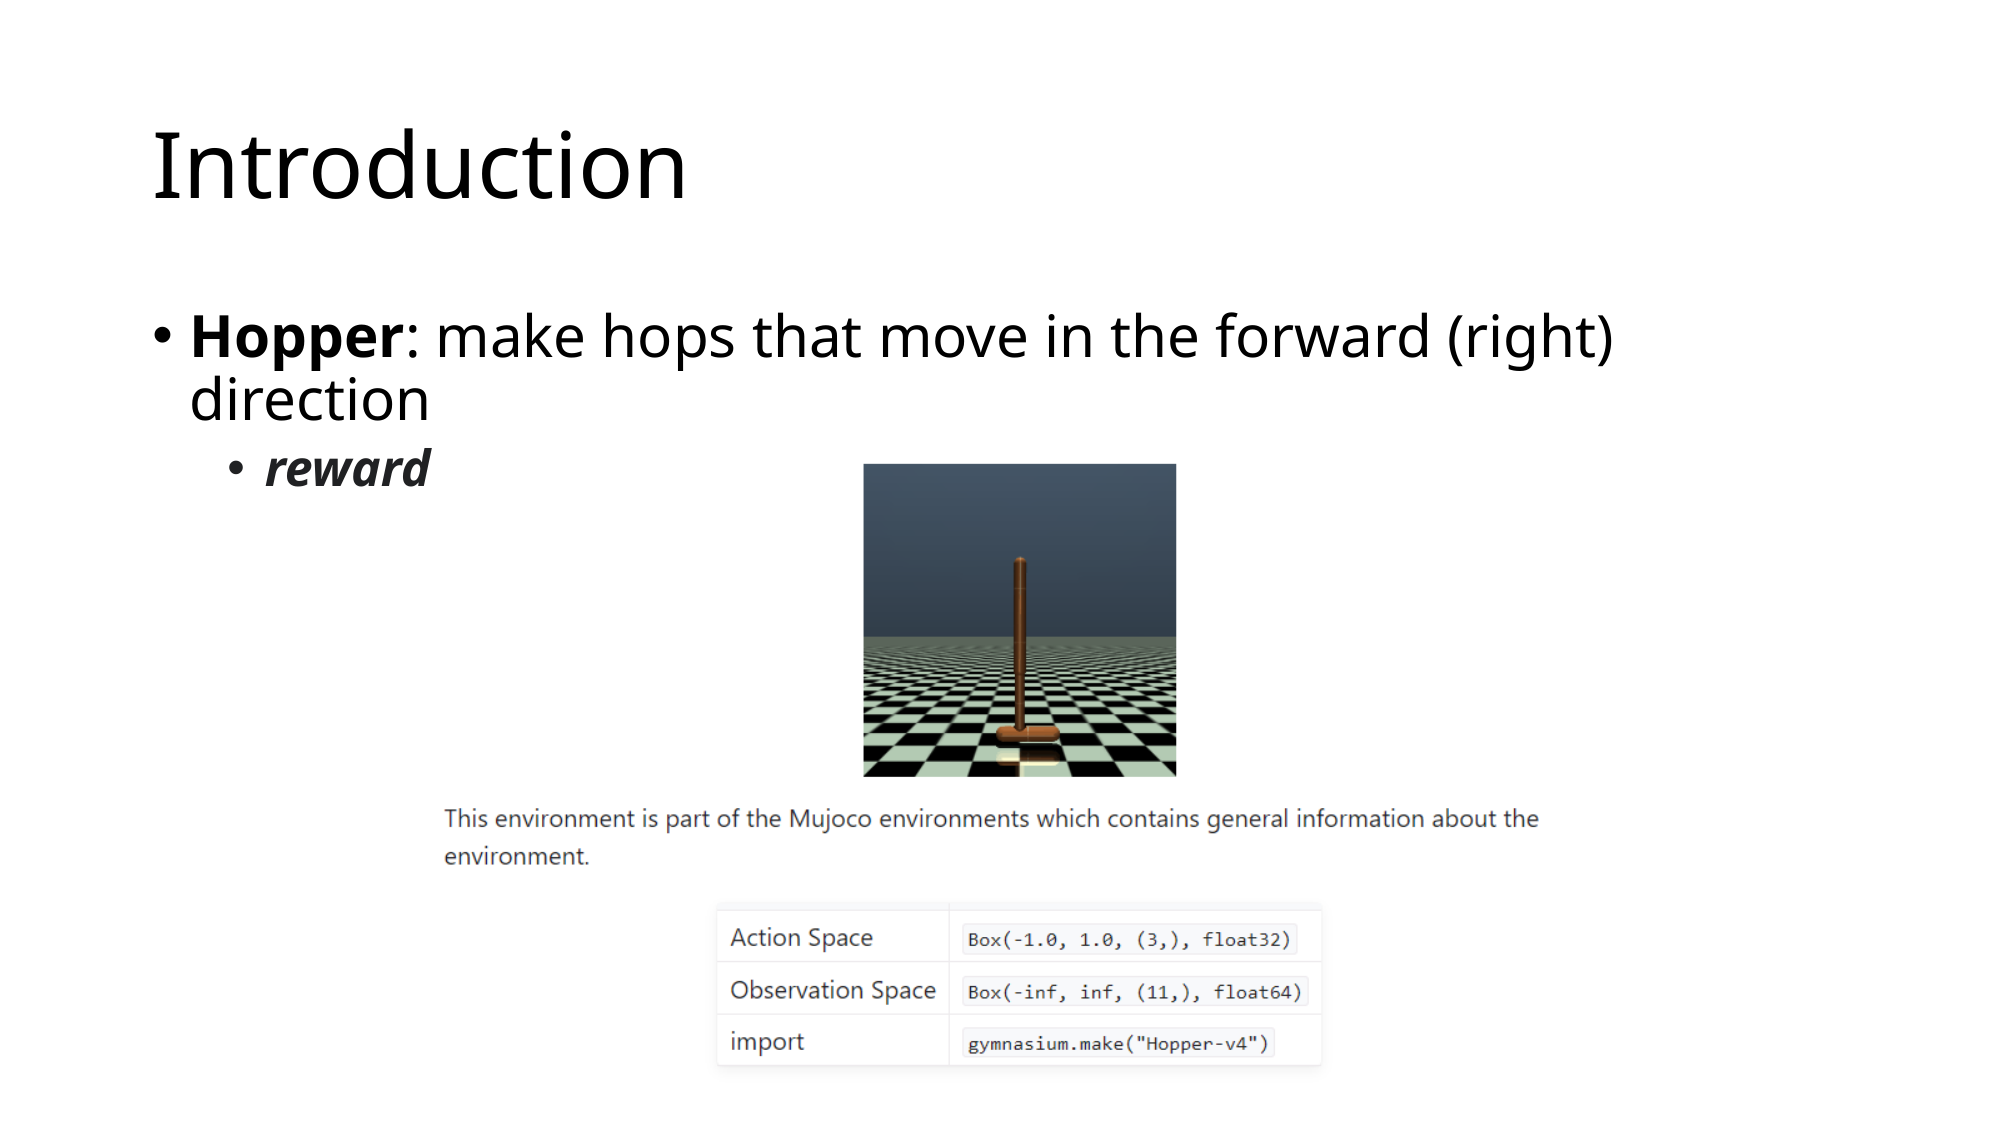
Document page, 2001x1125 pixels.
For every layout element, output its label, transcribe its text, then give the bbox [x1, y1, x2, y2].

list Hopper: make hops that move in the forward (right) direction reward = healthy_reward + forward_reward - ctrl_cost [137, 299, 1863, 1014]
title Introduction [137, 59, 1863, 278]
picture [436, 444, 1564, 1085]
